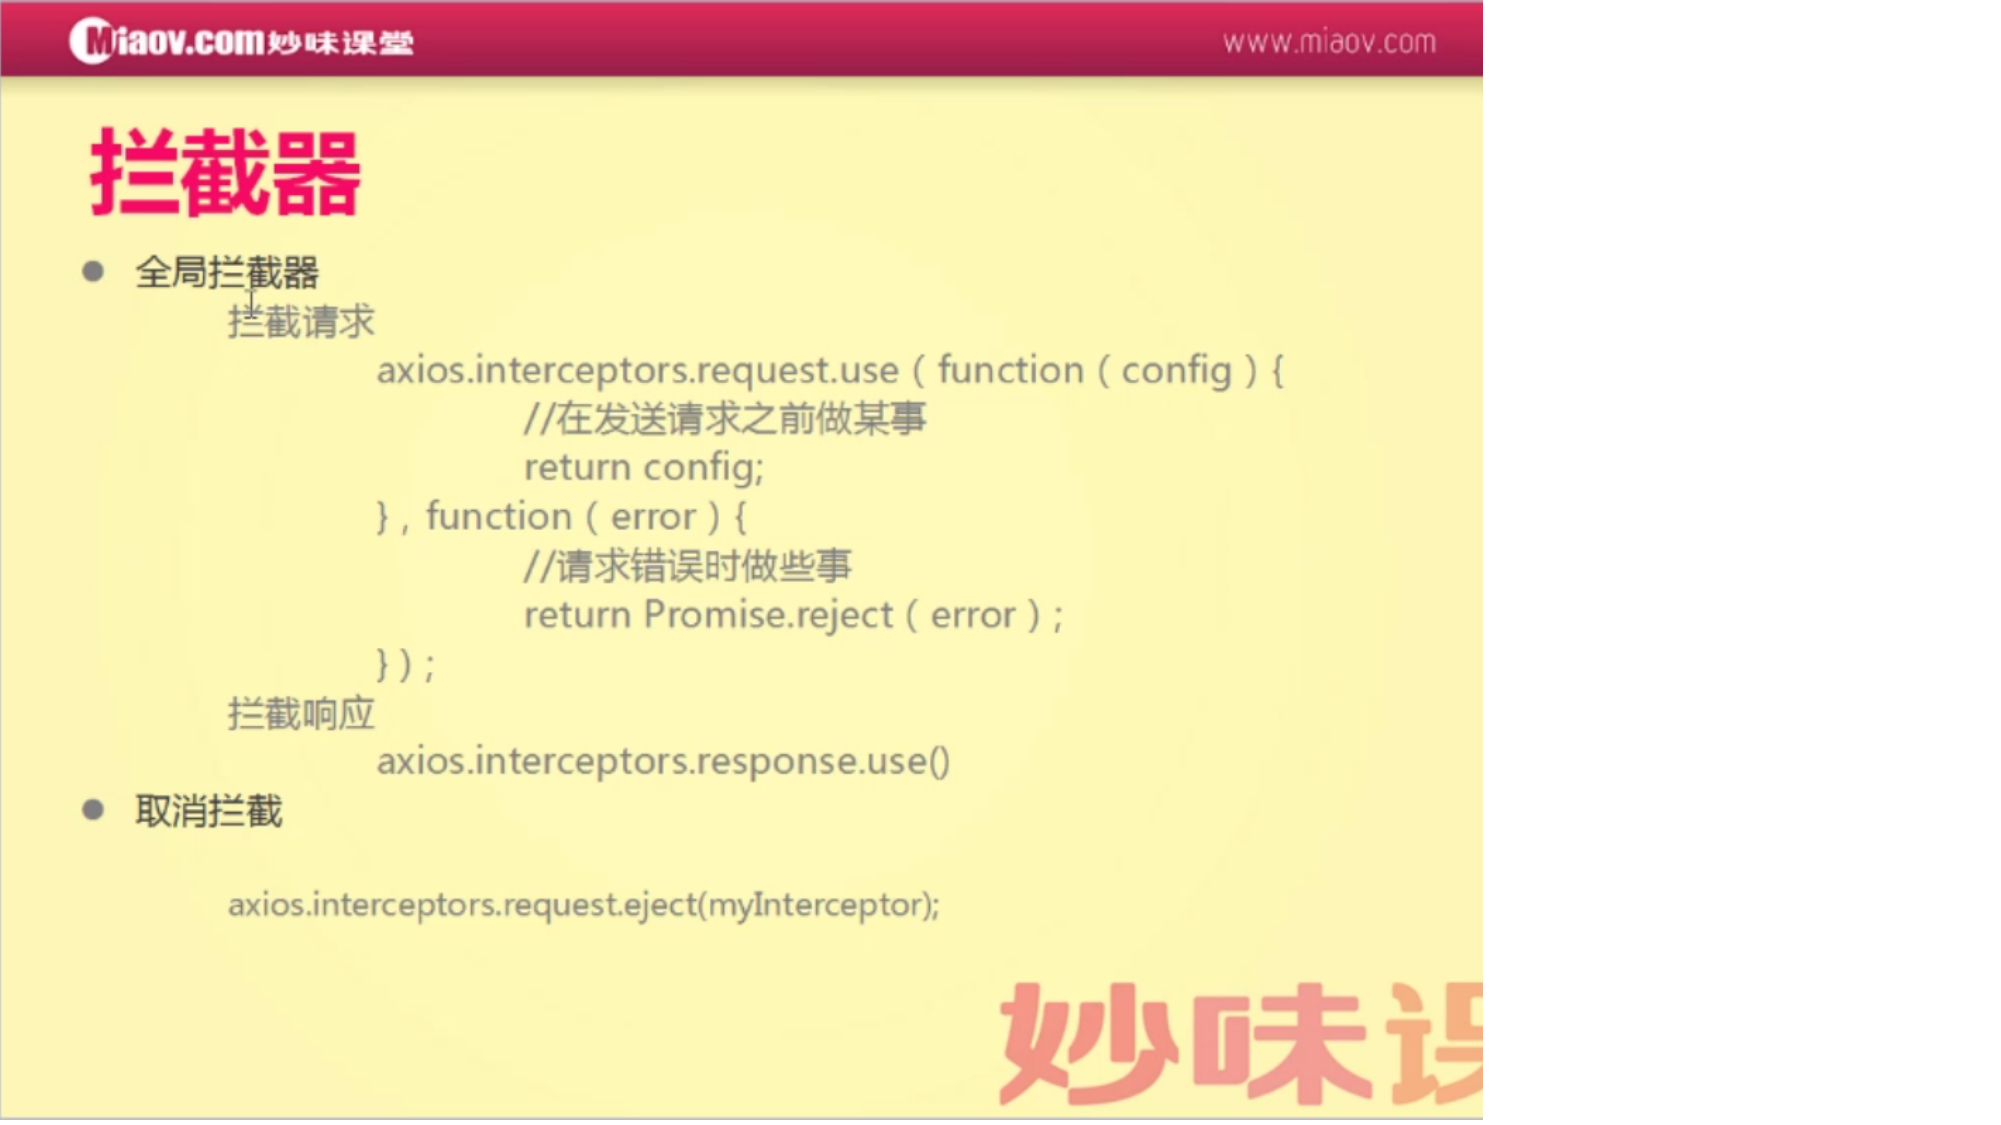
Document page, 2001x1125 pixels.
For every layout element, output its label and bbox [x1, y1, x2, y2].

list [0, 0, 1483, 1120]
